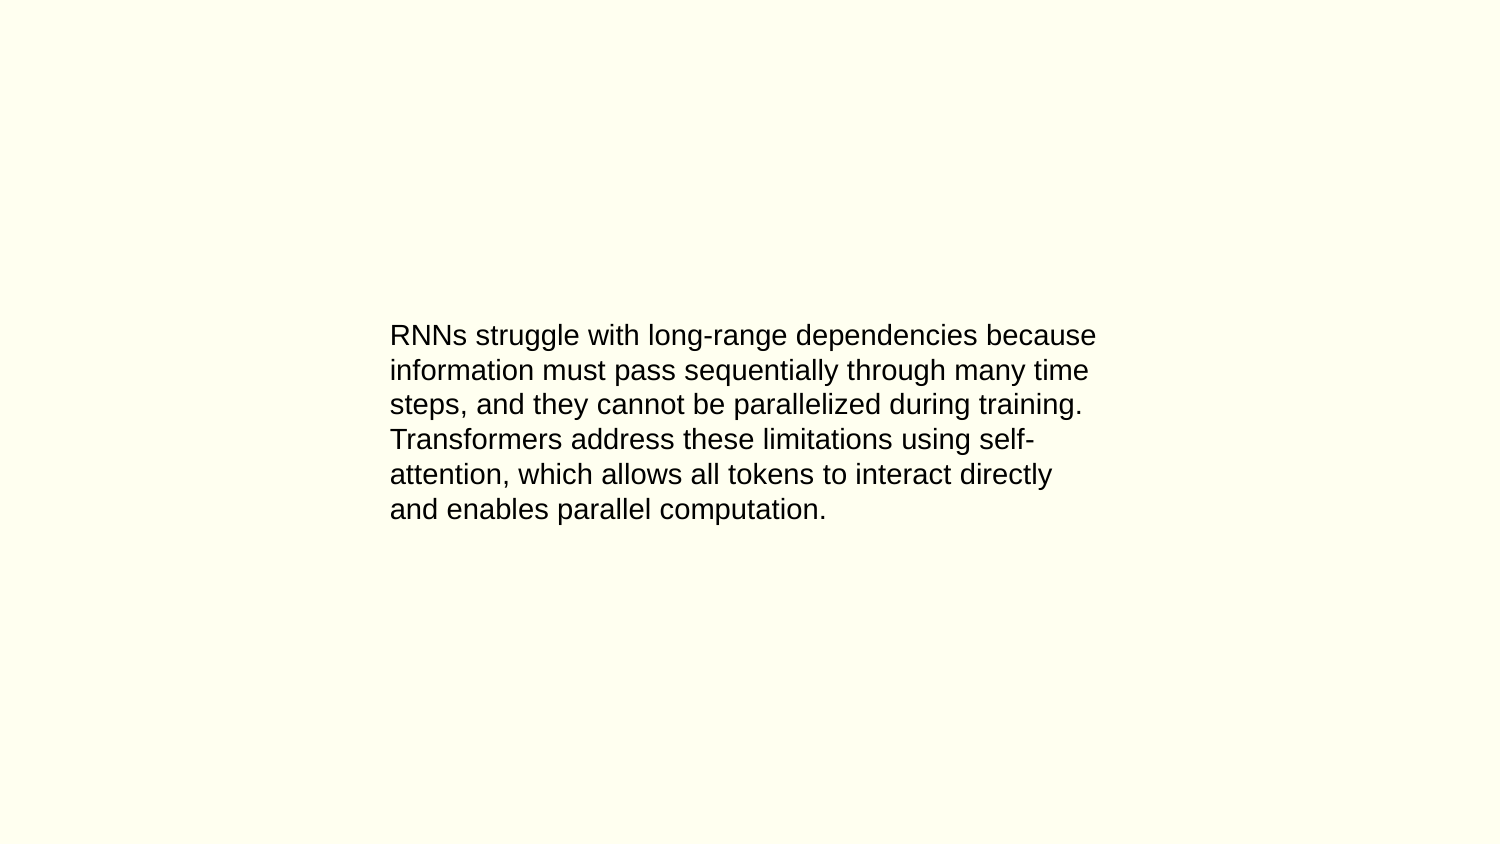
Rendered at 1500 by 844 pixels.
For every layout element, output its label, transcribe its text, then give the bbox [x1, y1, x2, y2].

text_box RNNs struggle with long-range dependencies because information must pass sequentially through many time steps, and they cannot be parallelized during training. Transformers address these limitations using self-attention, which allows all tokens to interact directly and enables parallel computation. [374, 308, 1125, 533]
